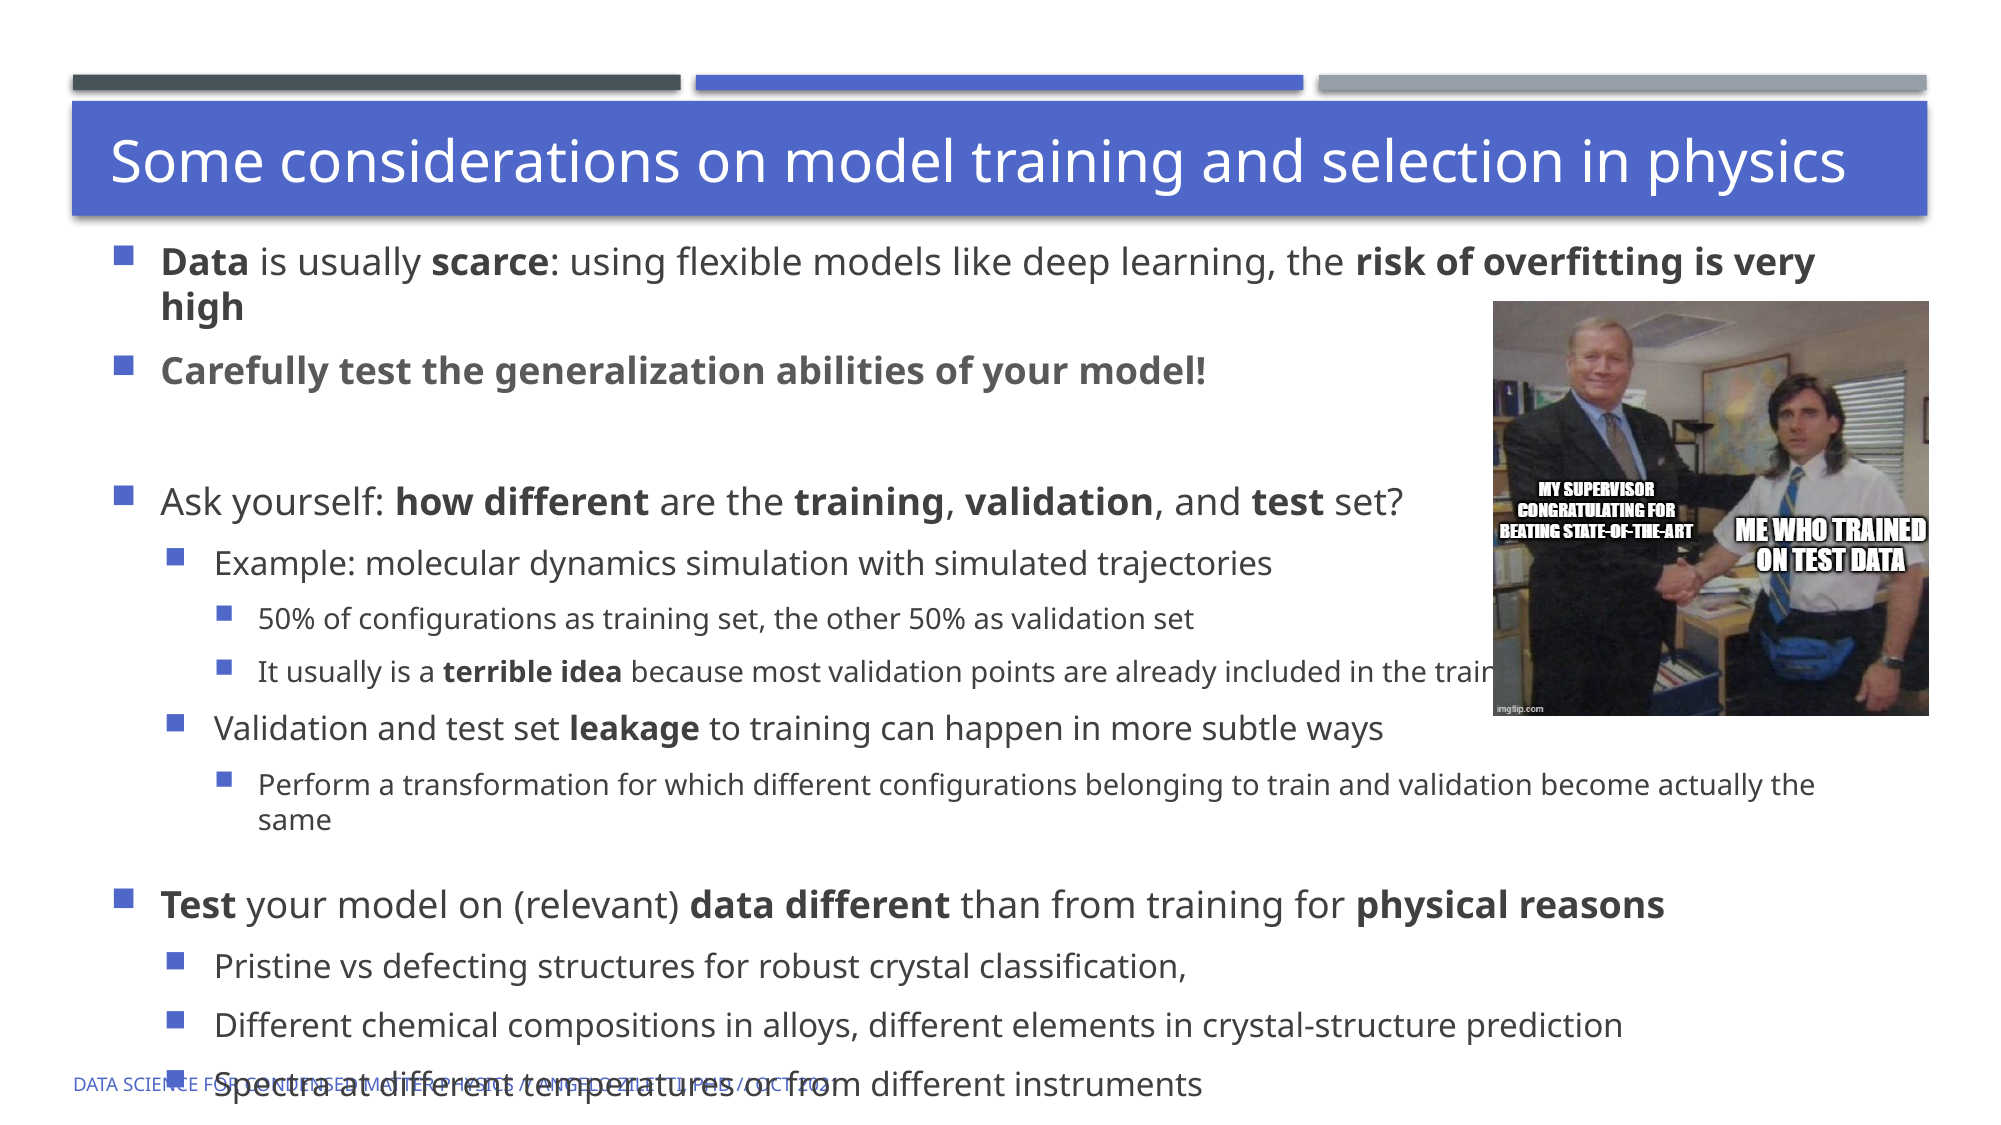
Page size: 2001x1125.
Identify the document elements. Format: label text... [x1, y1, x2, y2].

footer Data Science for Condensed Matter Physics // Angelo Ziletti, PhD // Oct 2021 [58, 1053, 1177, 1114]
title Some considerations on model training and selection in physics [95, 115, 1905, 203]
list Data is usually scarce: using flexible models like deep learning, the risk of overfitting is very high Carefully test the generalization abilities of your model! Ask yourself: how different are the training, validation, and test set? Example: molecular dynamics simulation with simulated trajectories 50% of configurations as training set, the other 50% as validation set It usually is a terrible idea because most validation points are already included in the training set Validation and test set leakage to training can happen in more subtle ways Perform a transformation for which different configurations belonging to train and validation become actually the same Test your model on (relevant) data different than from training for physical reasons Pristine vs defecting structures for robust crystal classification, Different chemical compositions in alloys, different elements in crystal-structure prediction Spectra at different temperatures or from different instruments [95, 230, 1905, 1010]
picture [1492, 300, 1929, 606]
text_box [1474, 606, 1934, 1011]
